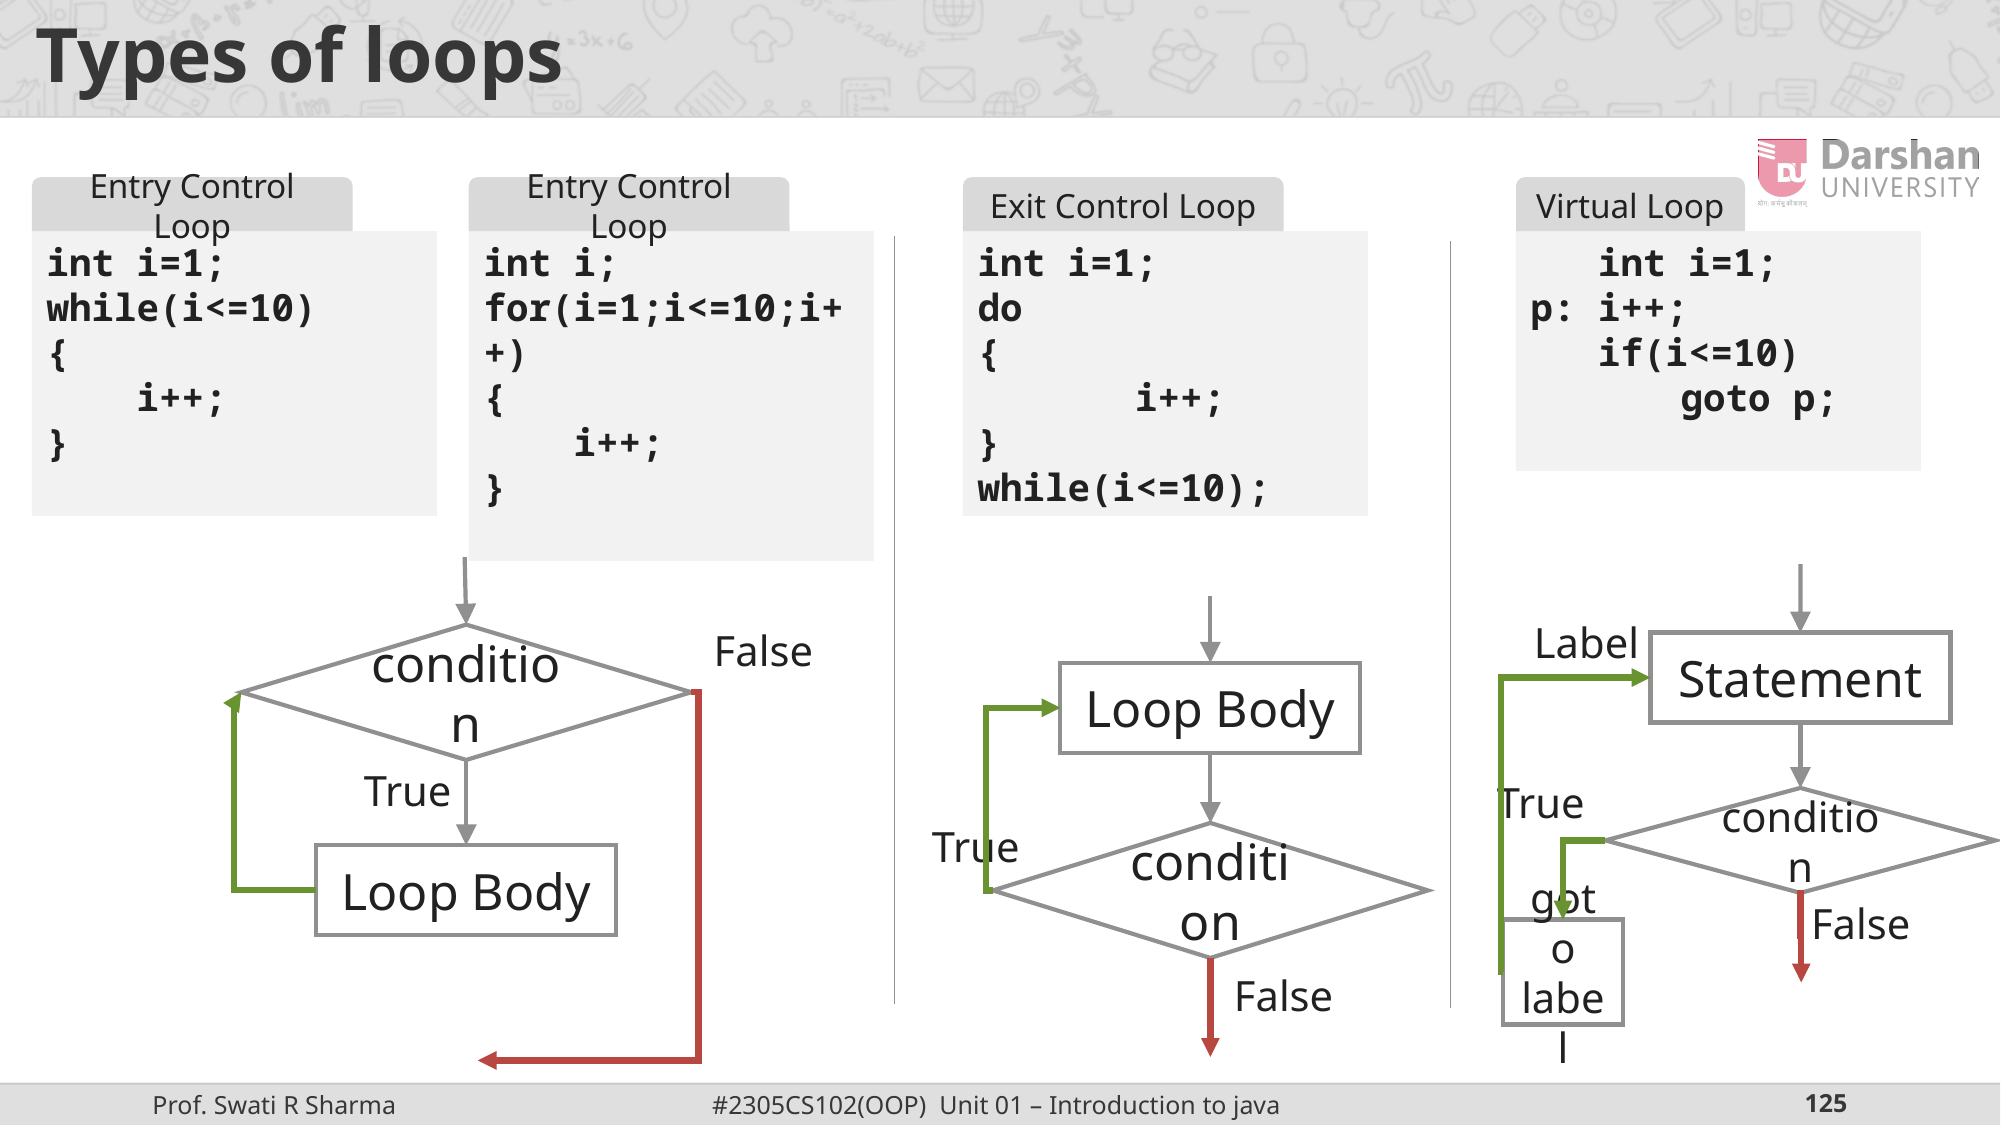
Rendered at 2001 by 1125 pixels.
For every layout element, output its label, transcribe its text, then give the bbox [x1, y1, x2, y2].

table_cell a < b [1758, 139, 1979, 207]
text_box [1488, 564, 1996, 1025]
text_box int i=1; p: i++; if(i<=10) goto p; [1515, 231, 1921, 471]
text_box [241, 557, 824, 1061]
text_box Exit Control Loop [961, 176, 1285, 233]
text_box int i; for(i=1;i<=10;i++) { i++; } [468, 231, 874, 561]
text_box Virtual Loop [1514, 176, 1747, 233]
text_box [923, 596, 1428, 1057]
text_box int i=1; while(i<=10) { i++; } [31, 231, 437, 516]
text_box int i=1; do { i++; } while(i<=10); [962, 231, 1368, 516]
text_box Entry Control Loop [30, 176, 354, 233]
title Types of loops [0, 0, 2000, 117]
text_box Entry Control Loop [467, 176, 791, 233]
